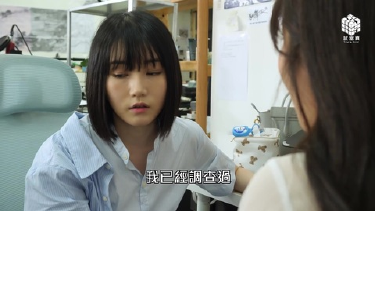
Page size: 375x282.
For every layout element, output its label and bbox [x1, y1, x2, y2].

picture [0, 0, 375, 212]
